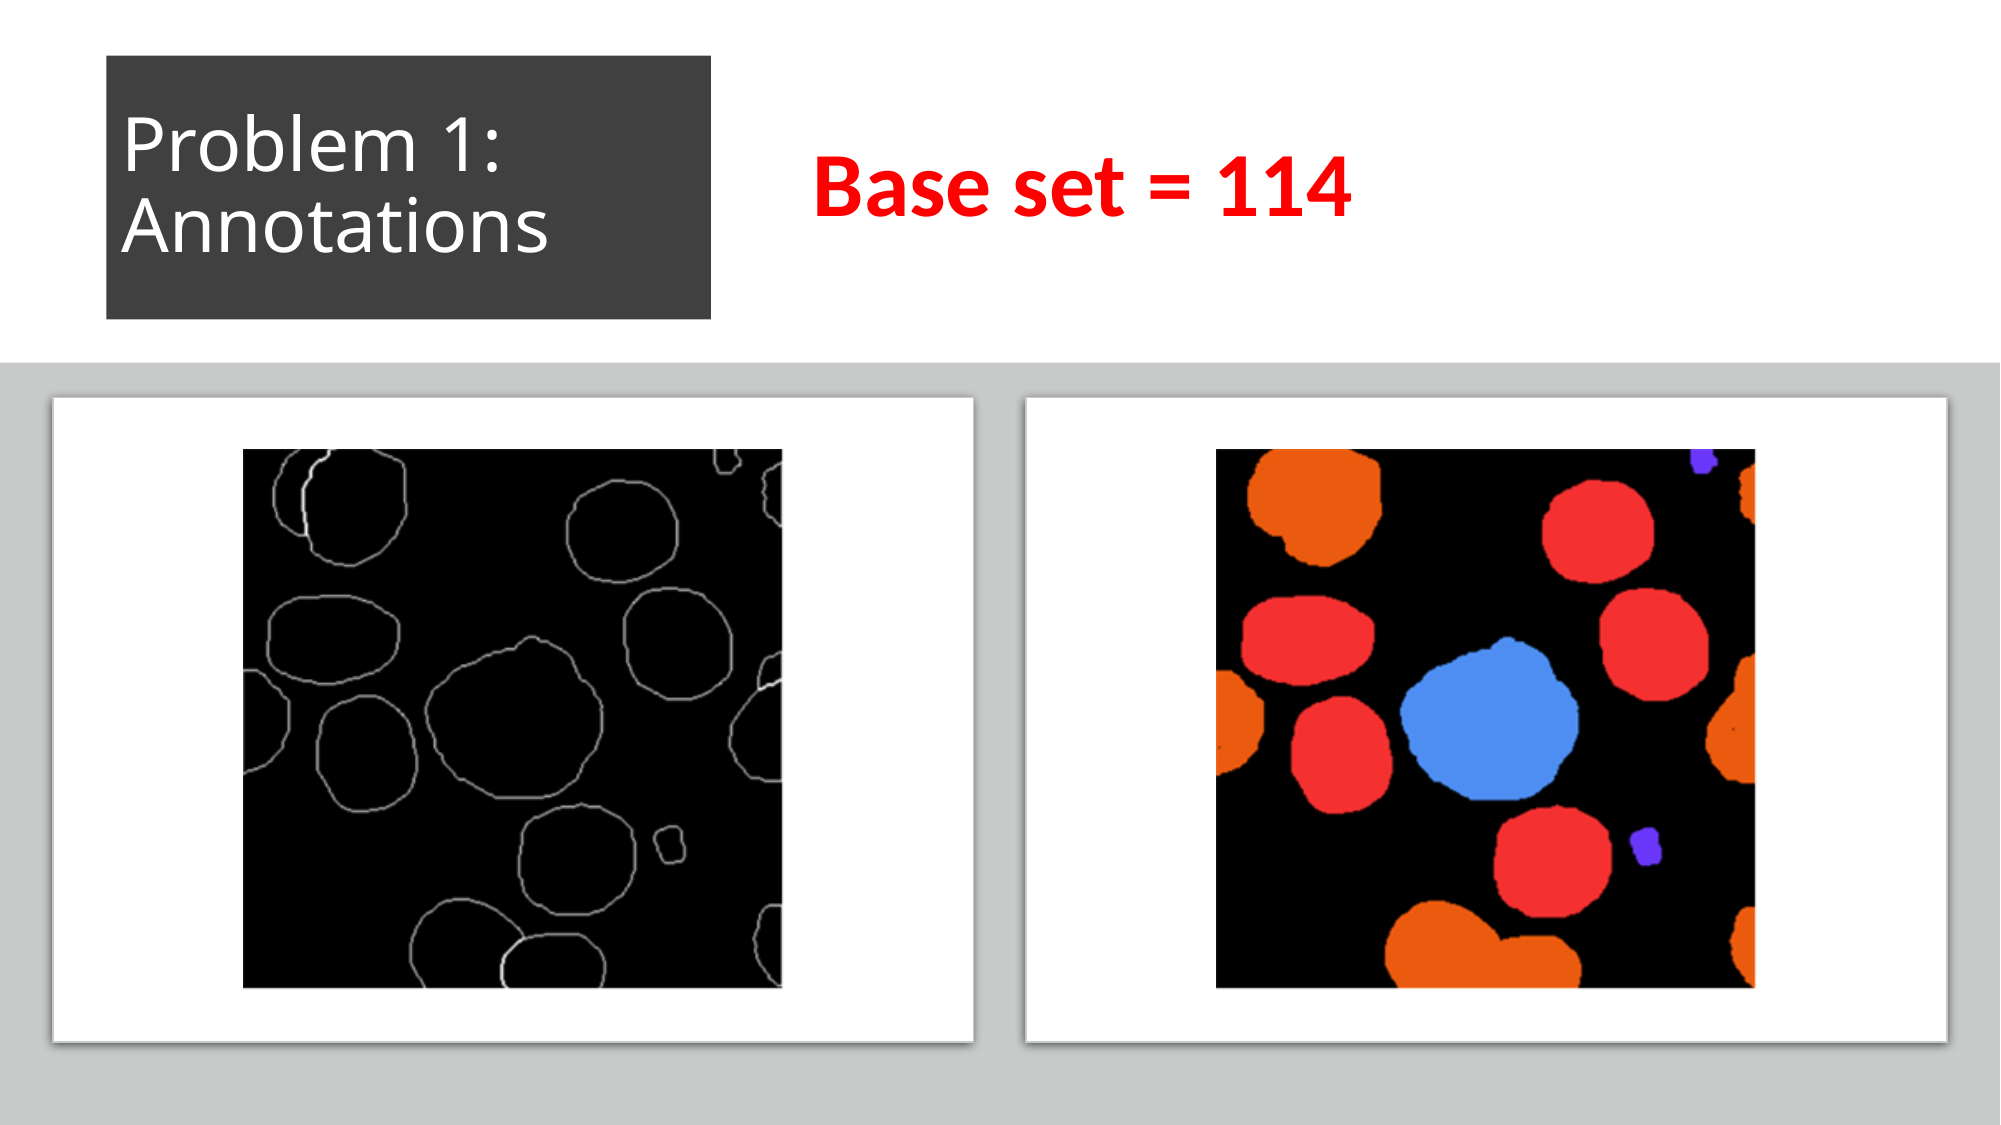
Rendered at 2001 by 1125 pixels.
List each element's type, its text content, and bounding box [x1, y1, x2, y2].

picture [243, 449, 784, 990]
slide_number 18 [1412, 1042, 1863, 1103]
text_box [52, 396, 975, 1043]
picture [1216, 449, 1757, 990]
text_box [0, 362, 2000, 1125]
title Problem 1: Annotations [106, 55, 711, 320]
text_box Base set = 114 [797, 55, 1893, 319]
text_box [1025, 396, 1948, 1043]
